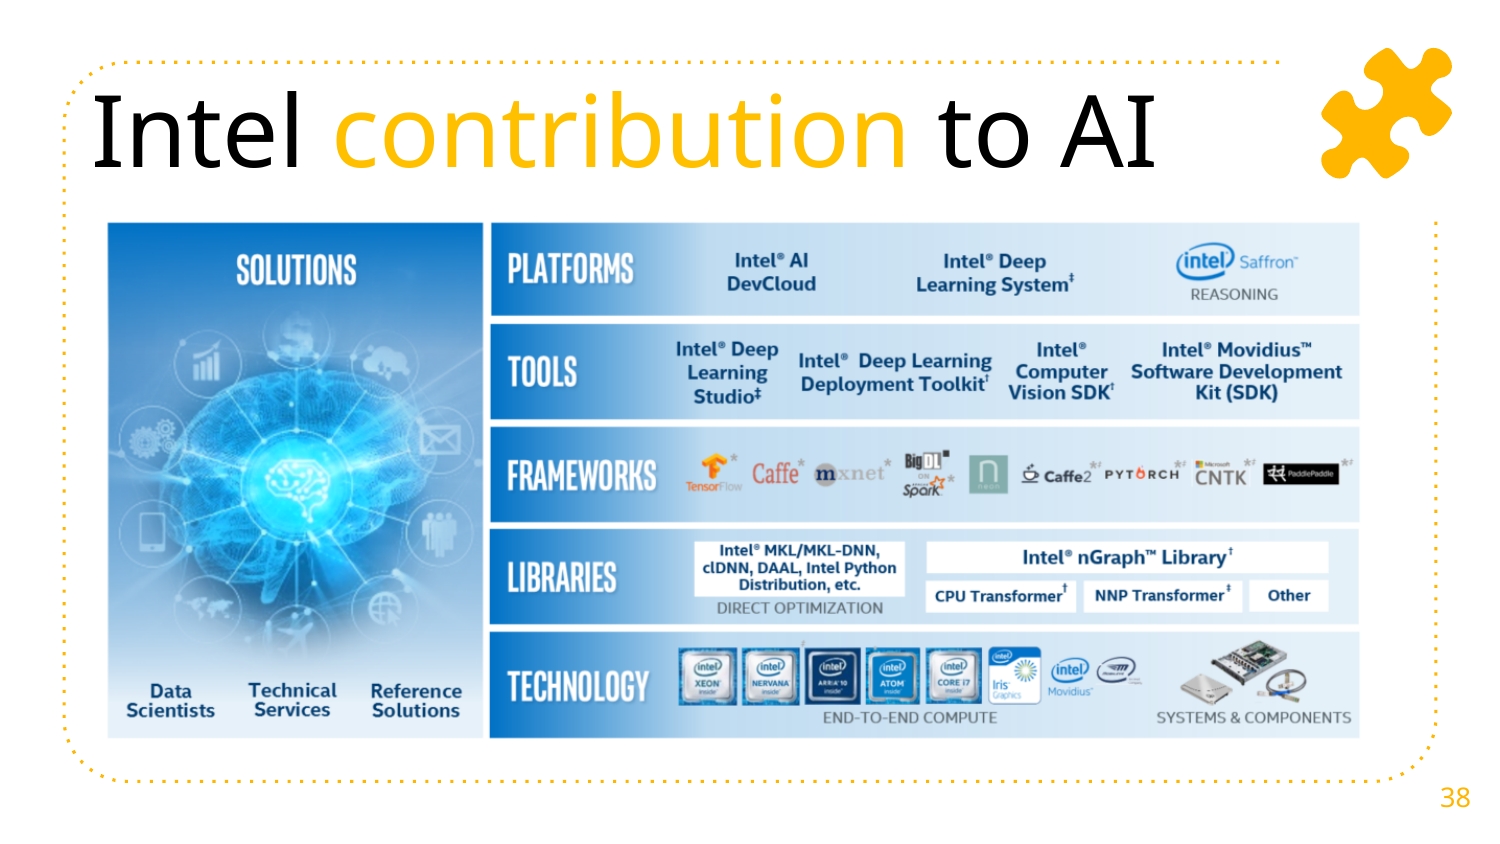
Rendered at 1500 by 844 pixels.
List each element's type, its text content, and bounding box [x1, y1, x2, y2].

picture [95, 207, 1380, 754]
slide_number 38 [1411, 753, 1500, 844]
title Intel contribution to AI [76, 52, 1329, 193]
text_box [1321, 47, 1452, 179]
